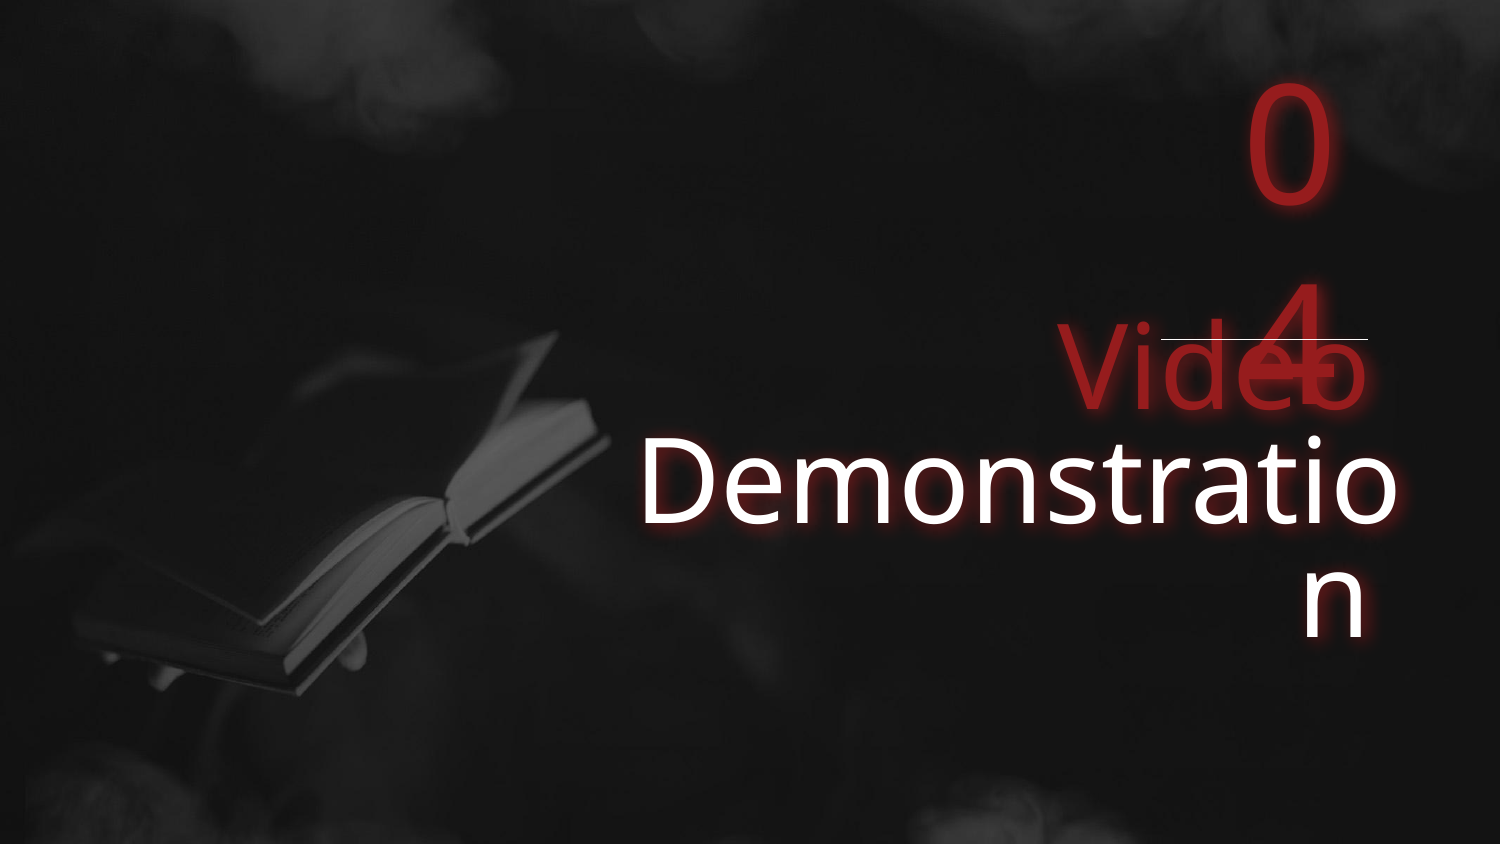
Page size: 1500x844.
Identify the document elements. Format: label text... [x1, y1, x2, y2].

picture [0, 0, 1500, 844]
title Video Demonstration [563, 362, 1418, 617]
title 04 [1133, 167, 1353, 309]
